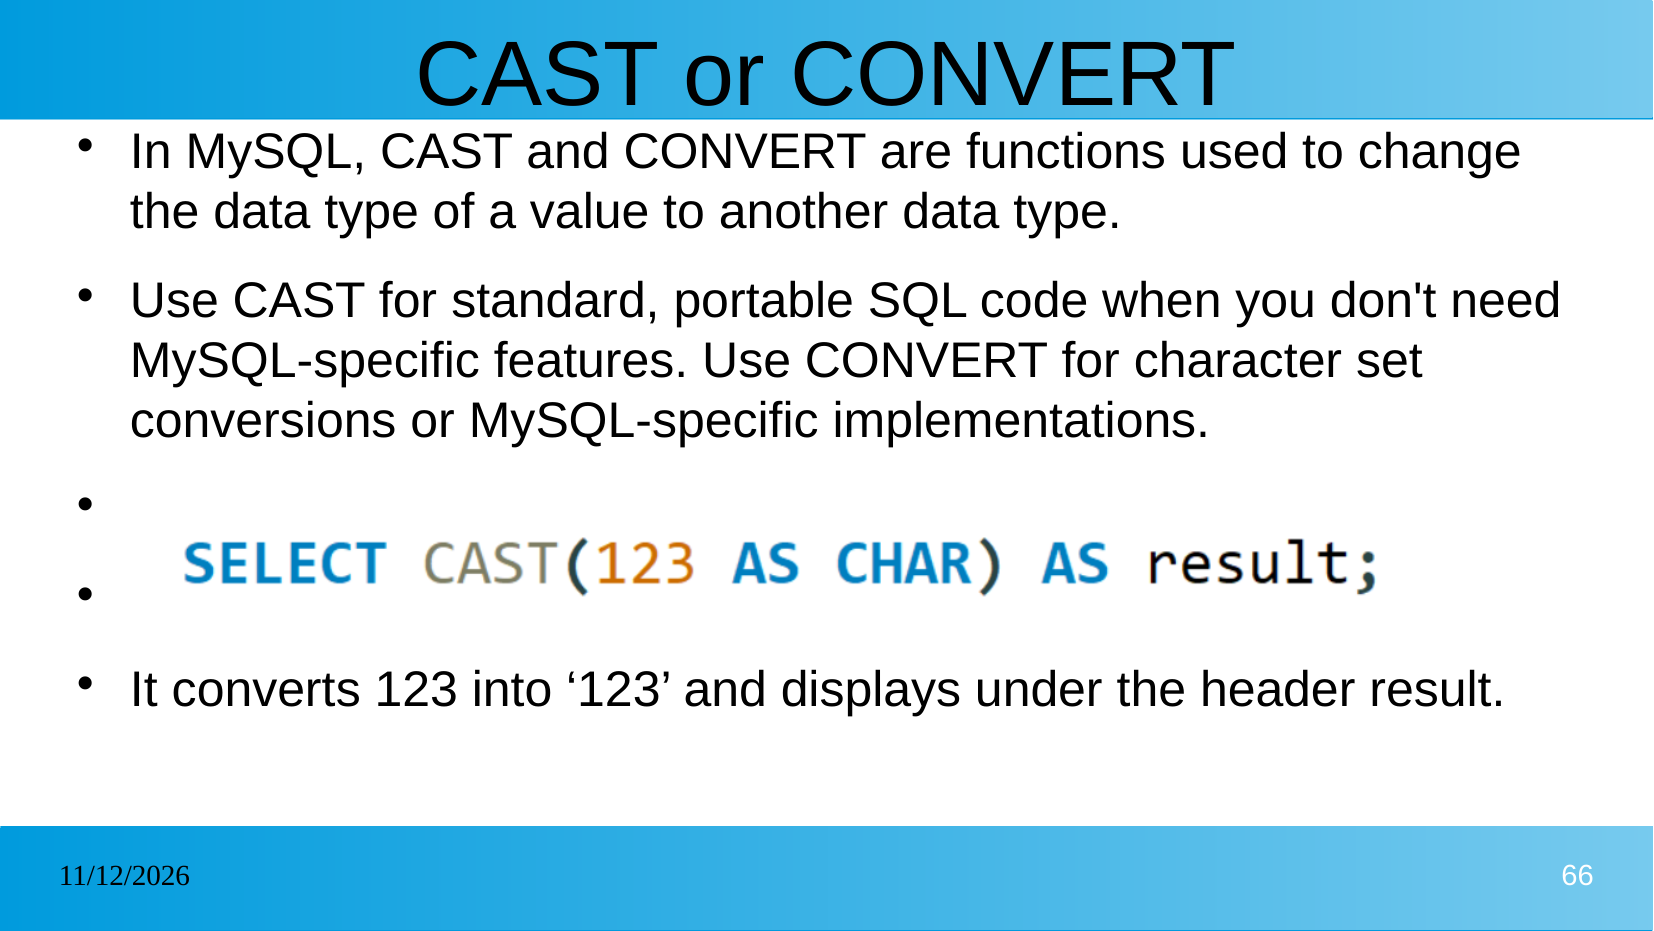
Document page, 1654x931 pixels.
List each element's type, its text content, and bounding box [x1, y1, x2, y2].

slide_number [59, 856, 443, 915]
slide_number 66 [1210, 856, 1594, 915]
picture [176, 515, 1386, 613]
title CAST or CONVERT [59, 29, 1594, 108]
list In MySQL, CAST and CONVERT are functions used to change the data type of a value to another data type. Use CAST for standard, portable SQL code when you don't need MySQL-specific features. Use CONVERT for character set conversions or MySQL-specific implementations. It converts 123 into ‘123’ and displays under the header result. [59, 118, 1594, 827]
